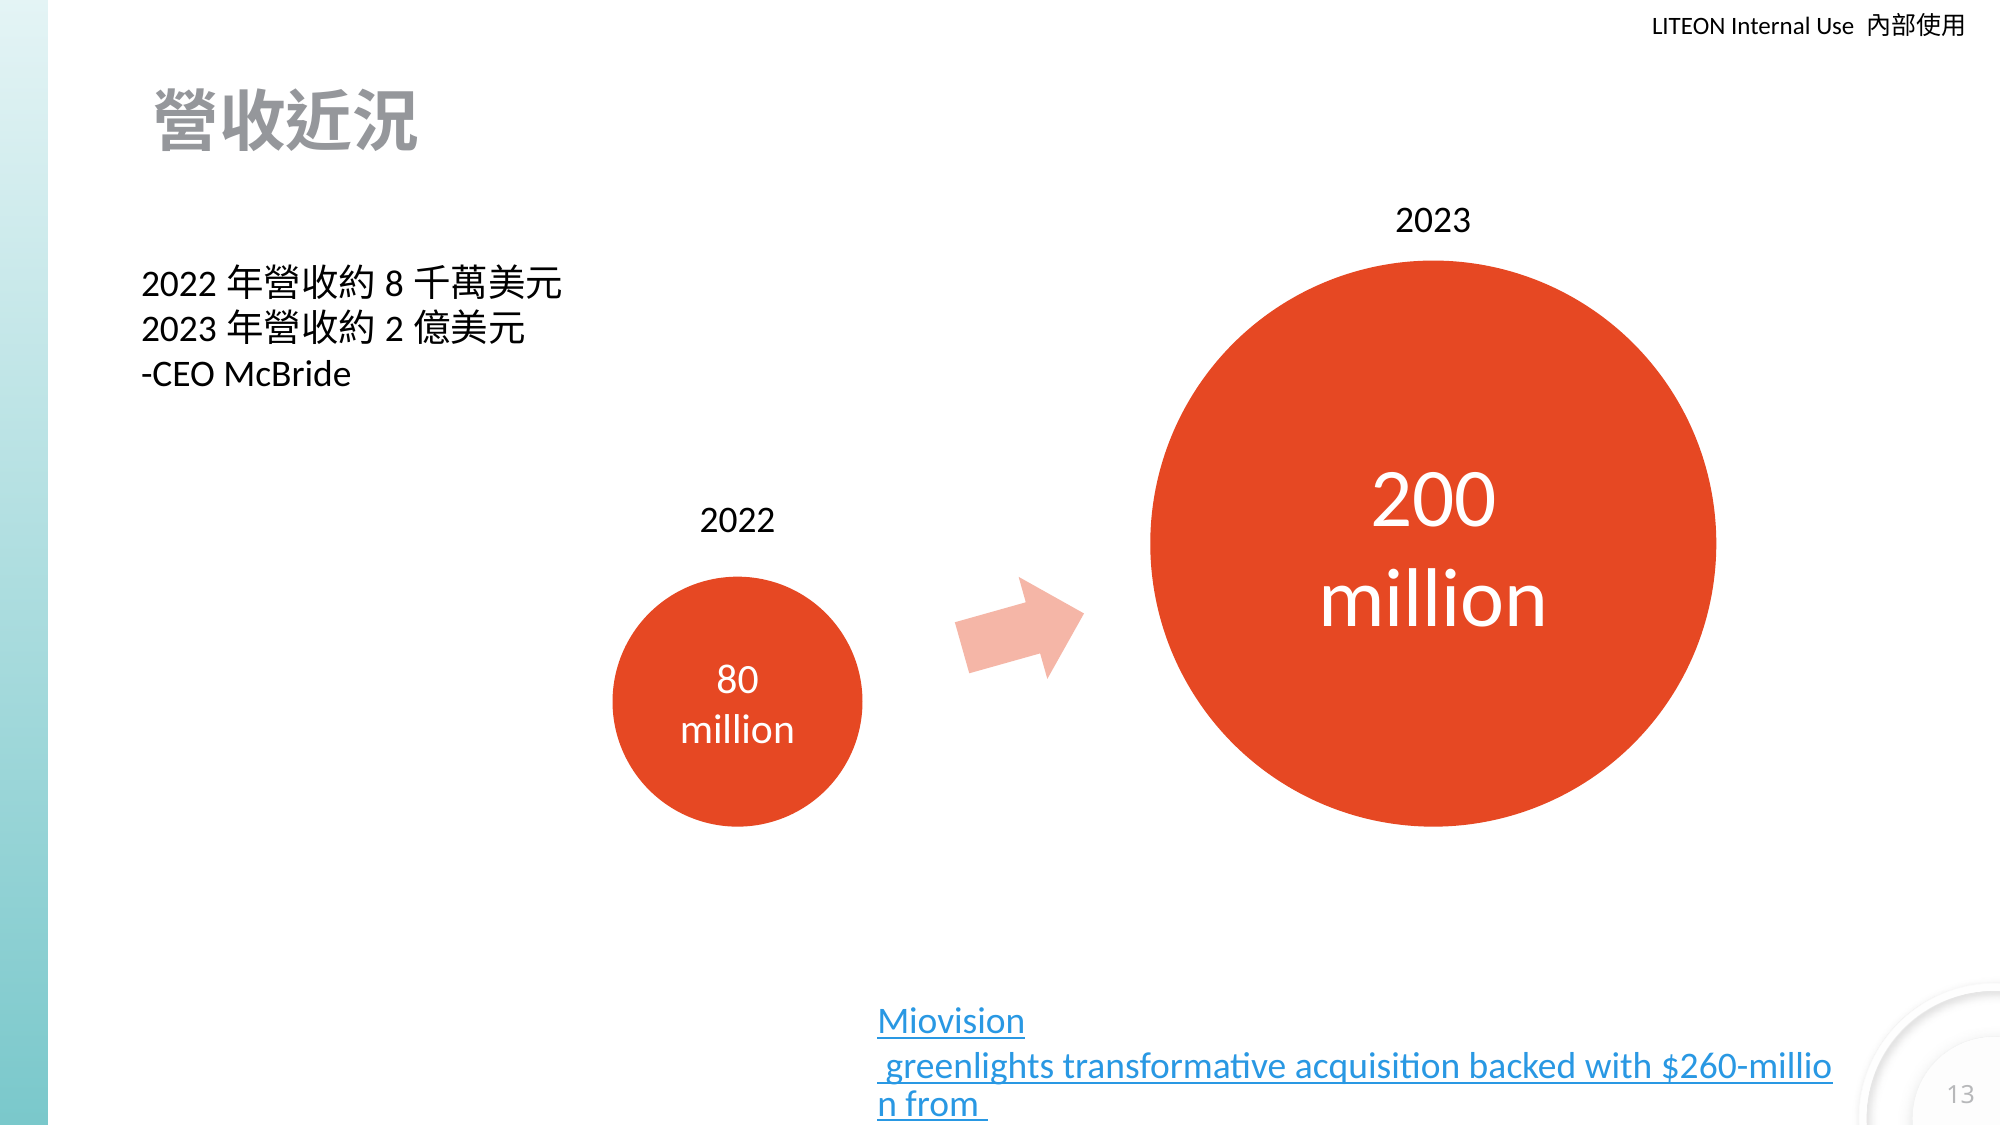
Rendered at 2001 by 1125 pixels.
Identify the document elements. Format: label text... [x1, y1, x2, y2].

slide_number 13 [1928, 1065, 1993, 1125]
text_box Miovision greenlights transformative acquisition backed with $260-million from Maverix, Telus, EDC - The Globe and Mail [862, 988, 1863, 1125]
text_box 2022 [642, 487, 833, 548]
text_box [953, 574, 1086, 682]
text_box 2023 [1338, 187, 1529, 248]
title 營收近況 [137, 59, 1863, 188]
text_box 2022年營收約8千萬美元 2023年營收約2億美元 -CEO McBride [126, 252, 578, 402]
text_box 80 million [611, 575, 864, 828]
picture [1847, 972, 2000, 1125]
text_box 200 million [1149, 259, 1718, 828]
